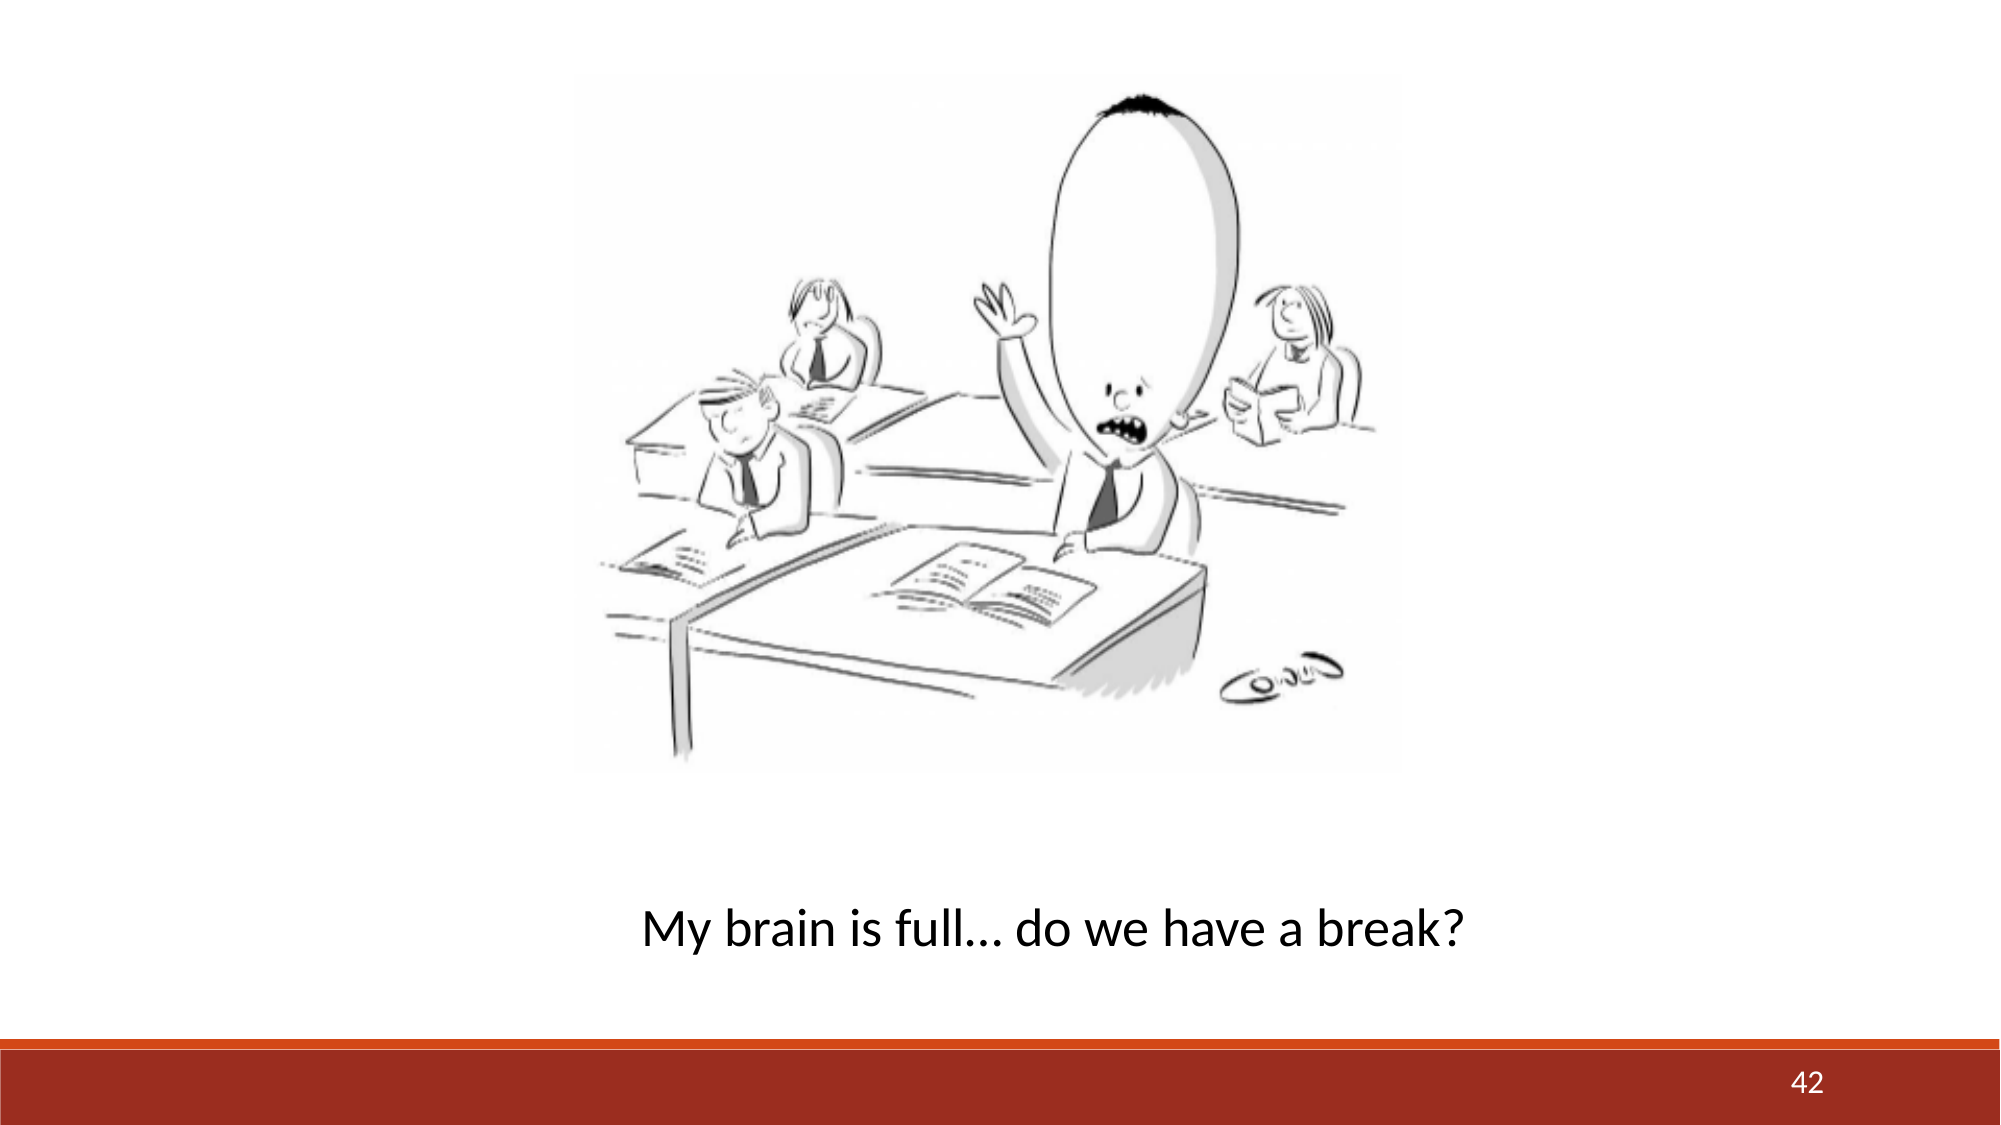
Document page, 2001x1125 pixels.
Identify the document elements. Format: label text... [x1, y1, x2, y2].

picture [573, 73, 1402, 773]
slide_number 42 [135, 1036, 1840, 1125]
text_box My brain is full… do we have a break? [626, 885, 1482, 966]
